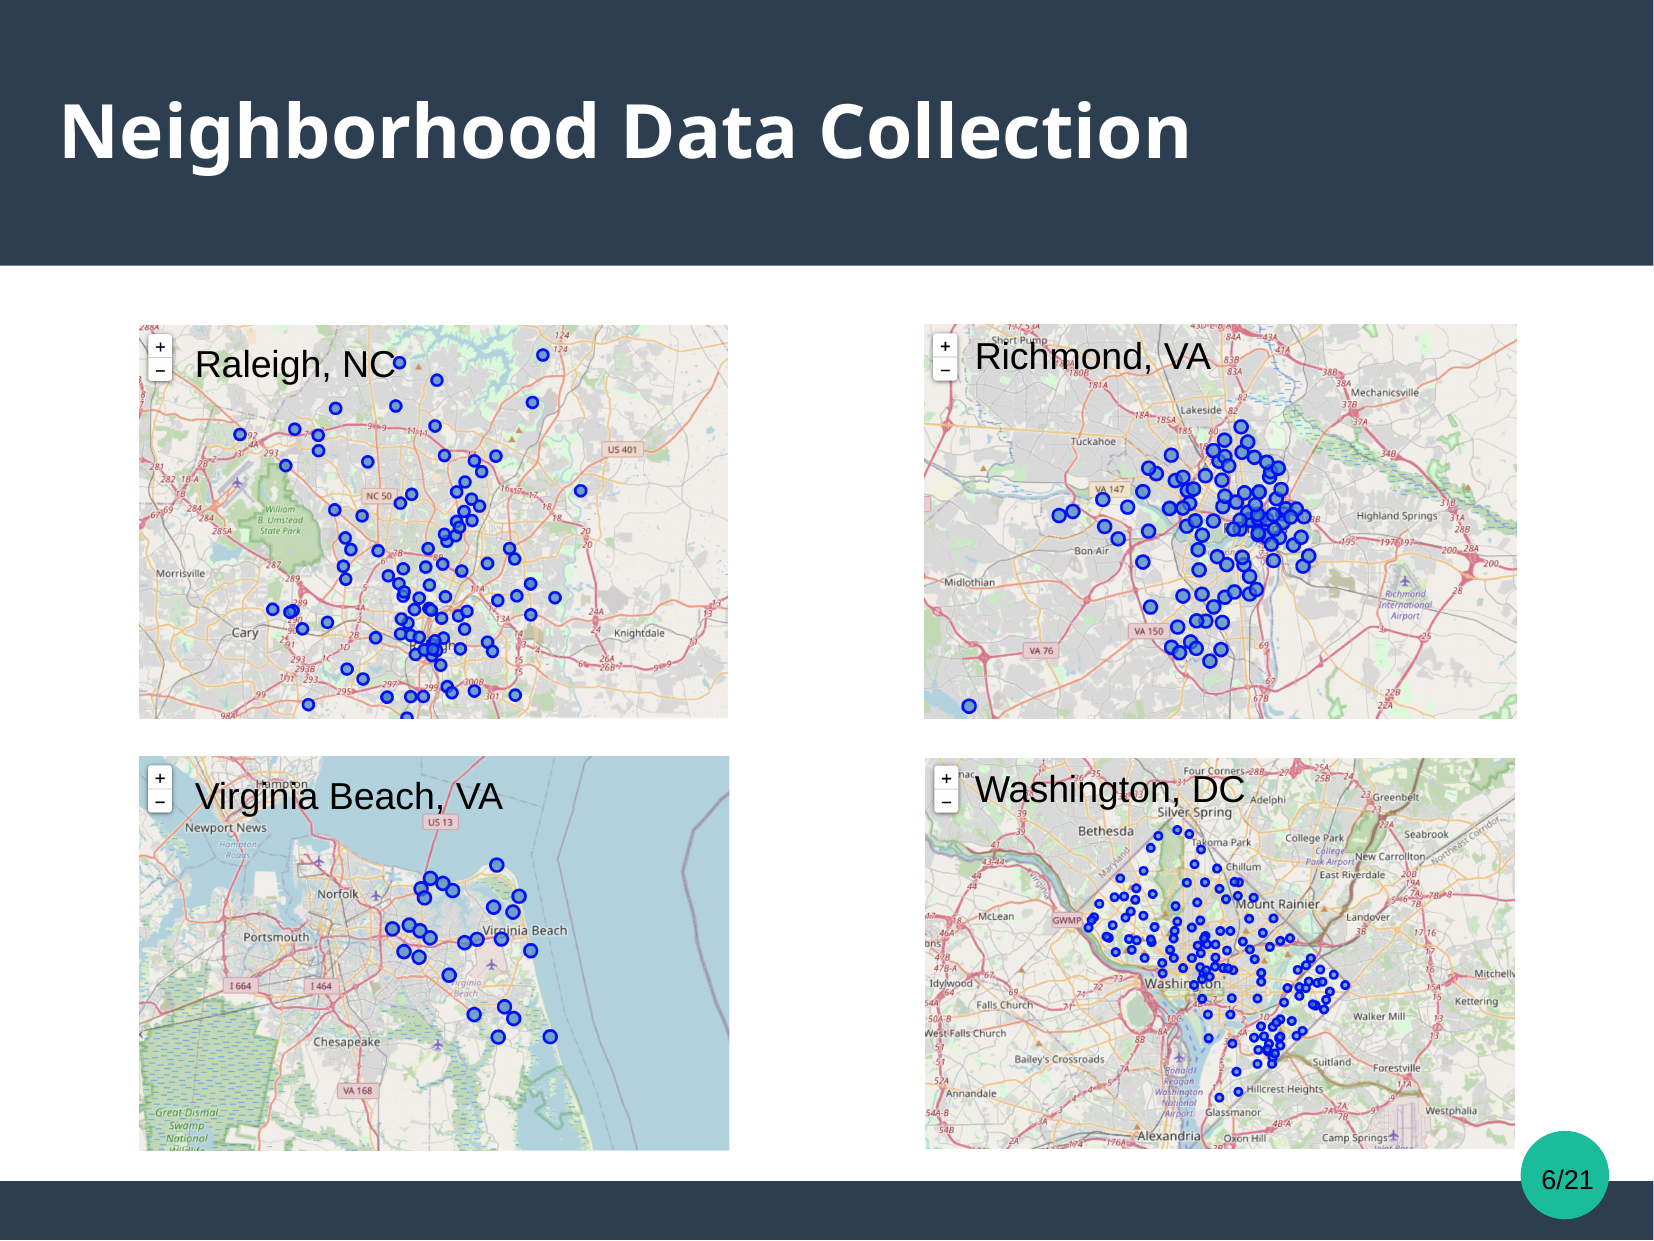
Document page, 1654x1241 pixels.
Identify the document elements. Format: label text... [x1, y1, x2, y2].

picture [139, 324, 728, 720]
picture [925, 757, 1515, 1150]
text_box Neighborhood Data Collection [58, 49, 1595, 207]
text_box 6/21 [1514, 1155, 1620, 1201]
picture [923, 324, 1517, 720]
picture [137, 756, 730, 1151]
